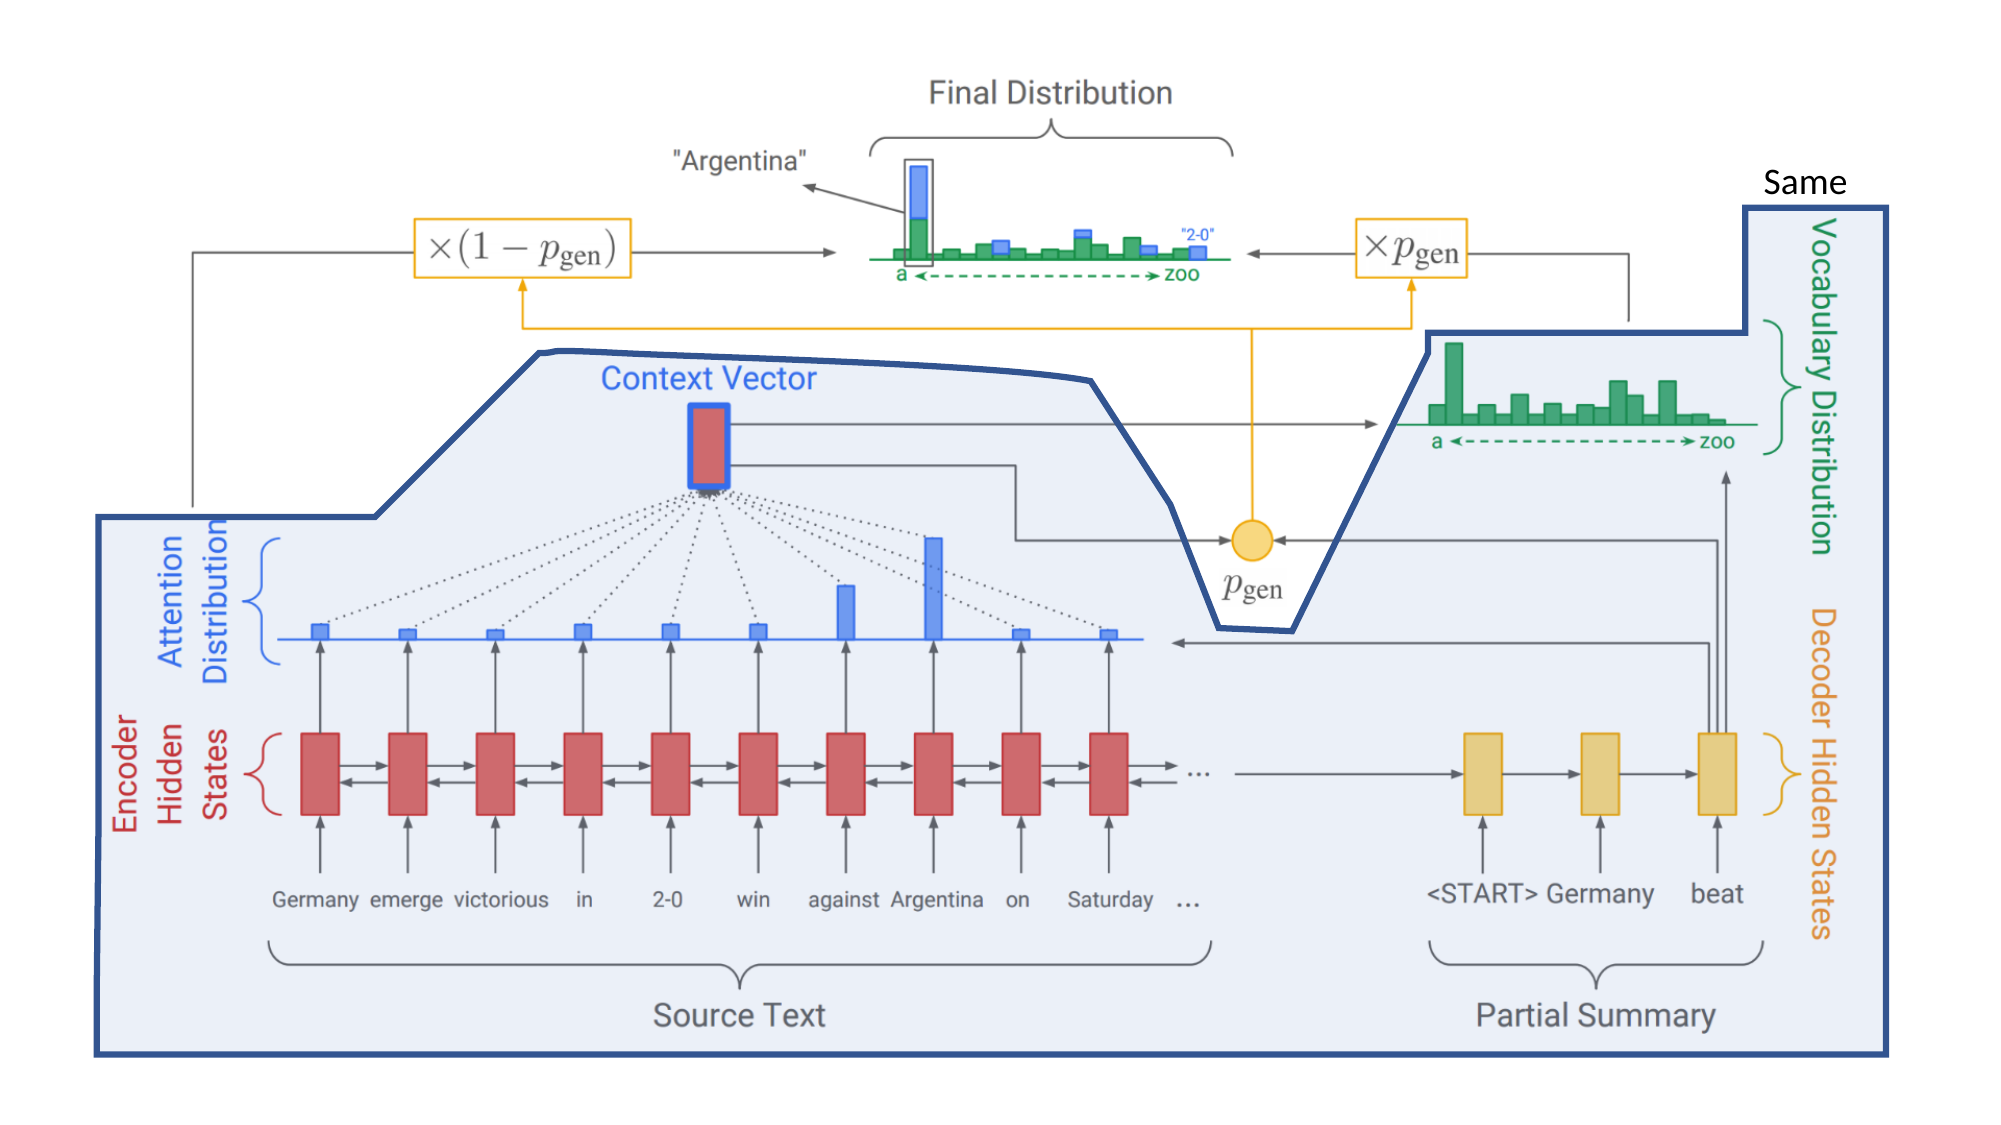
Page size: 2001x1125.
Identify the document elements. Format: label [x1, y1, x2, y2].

picture [98, 42, 1902, 1083]
